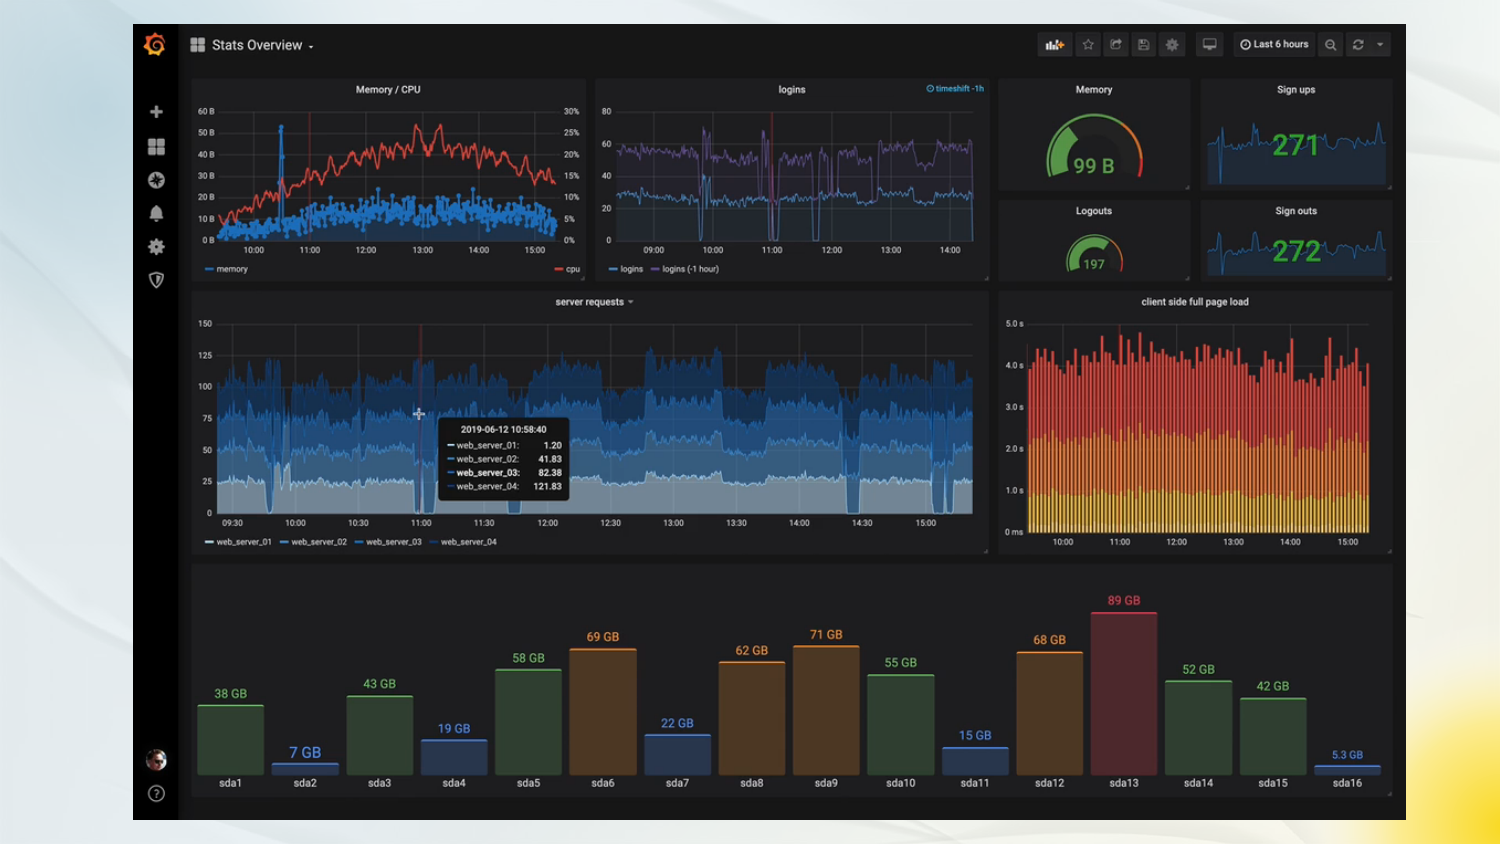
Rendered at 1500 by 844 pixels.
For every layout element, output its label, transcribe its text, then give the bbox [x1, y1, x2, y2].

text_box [132, 23, 1407, 821]
title Paneles de control interactivos [119, 87, 127, 165]
